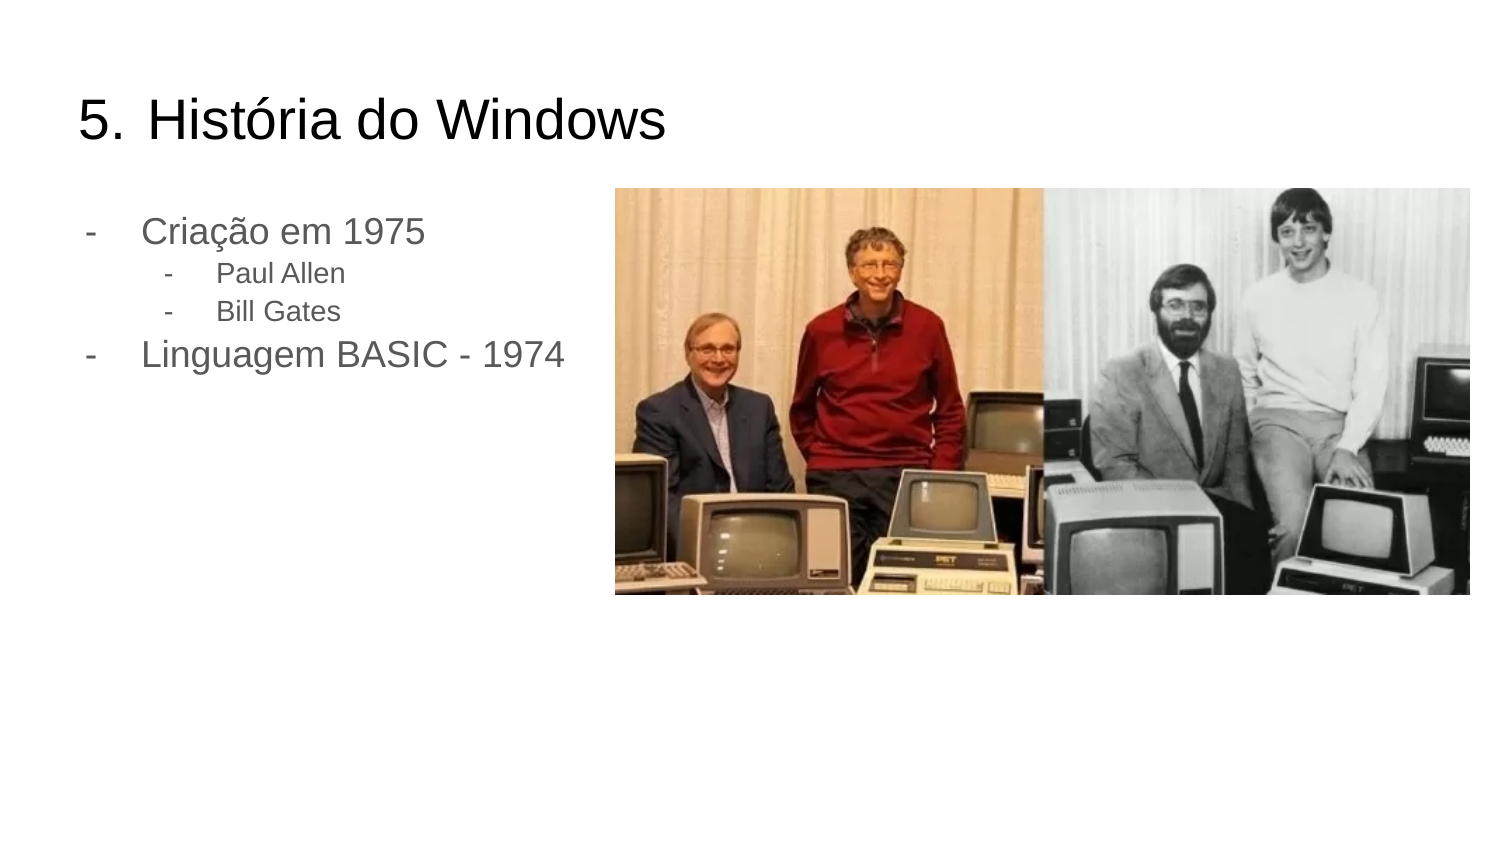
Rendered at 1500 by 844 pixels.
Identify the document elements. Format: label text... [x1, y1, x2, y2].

title História do Windows [51, 72, 1449, 167]
list Criação em 1975 Paul Allen Bill Gates Linguagem BASIC - 1974 [51, 189, 1449, 750]
picture [614, 188, 1470, 595]
